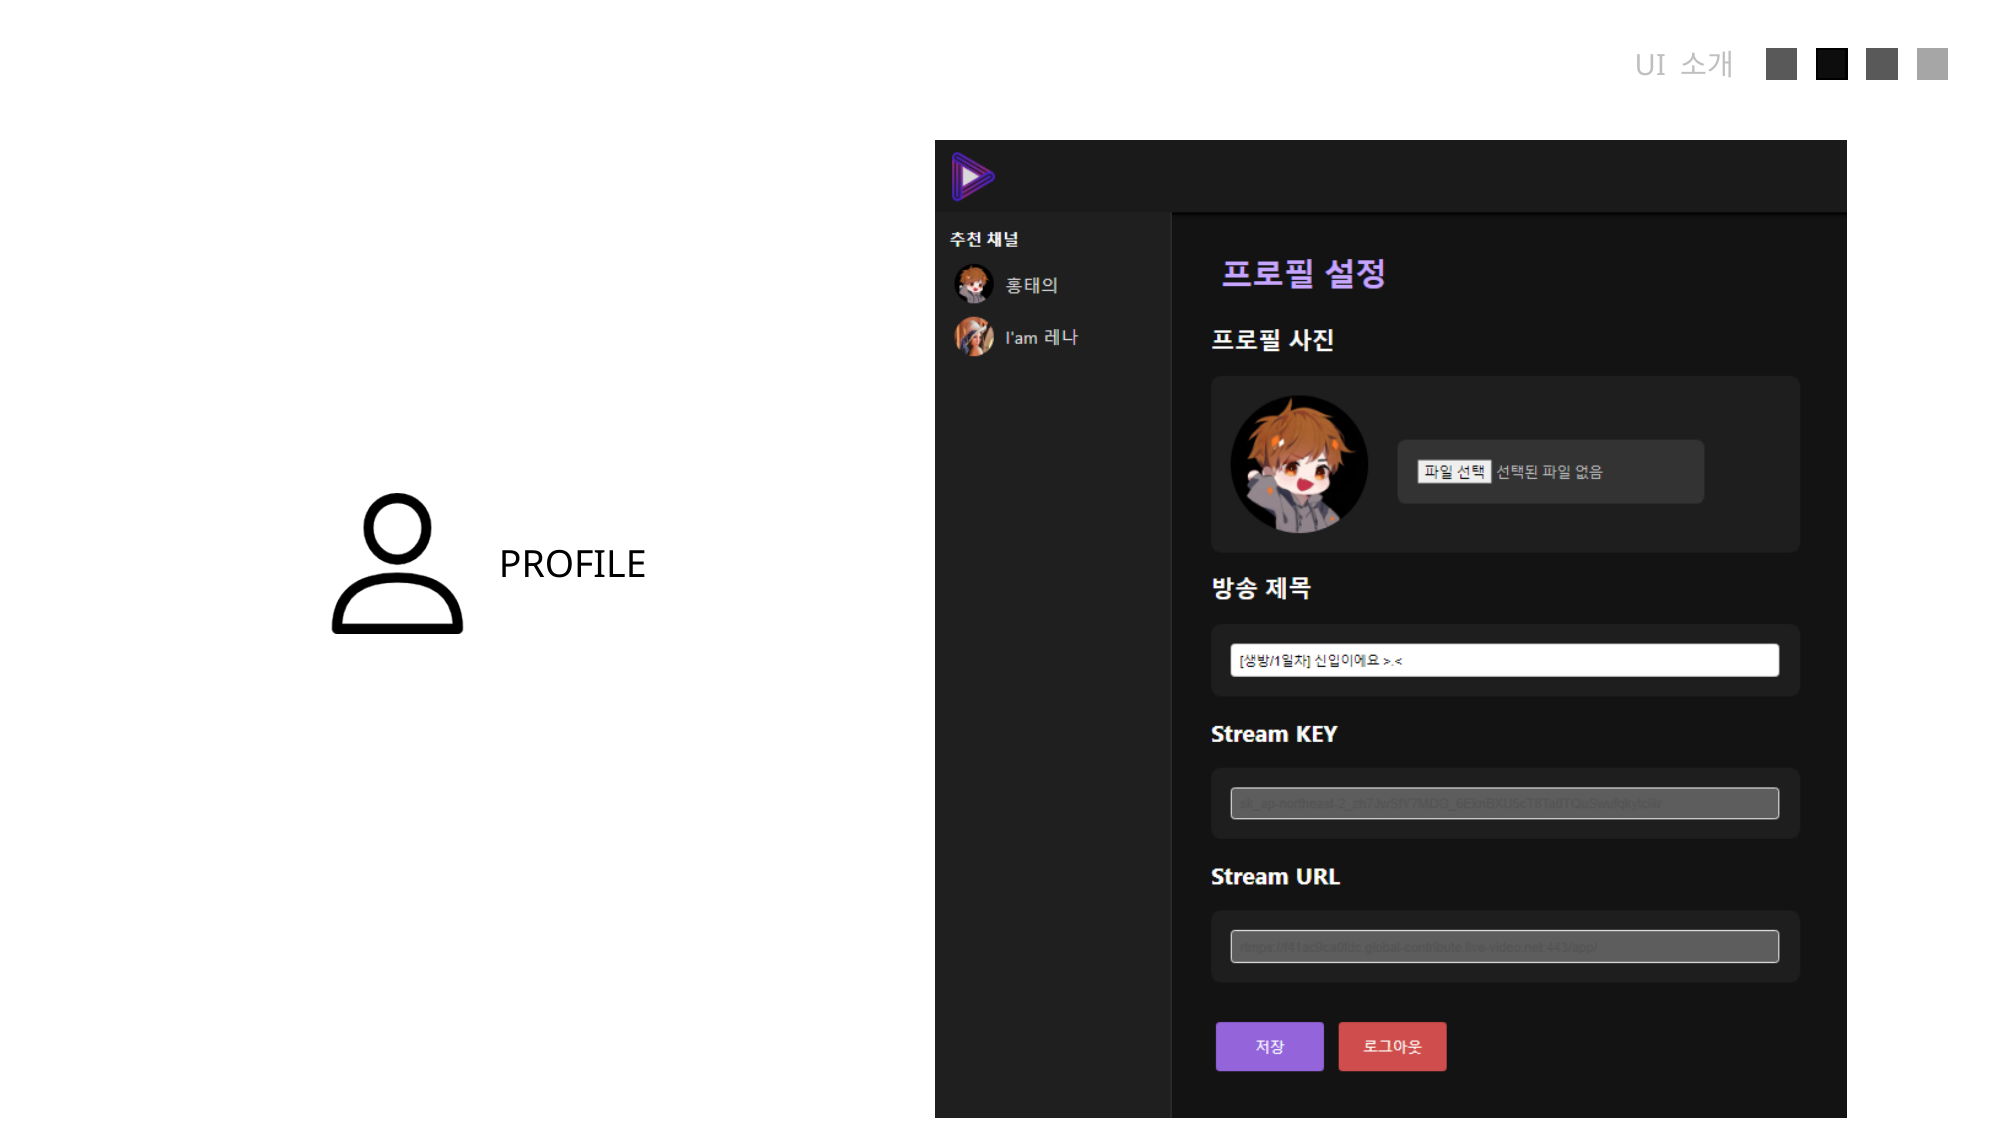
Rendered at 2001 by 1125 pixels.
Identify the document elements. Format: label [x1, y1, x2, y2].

text_box [327, 493, 679, 634]
text_box [1623, 38, 1948, 90]
picture [935, 140, 1847, 1118]
